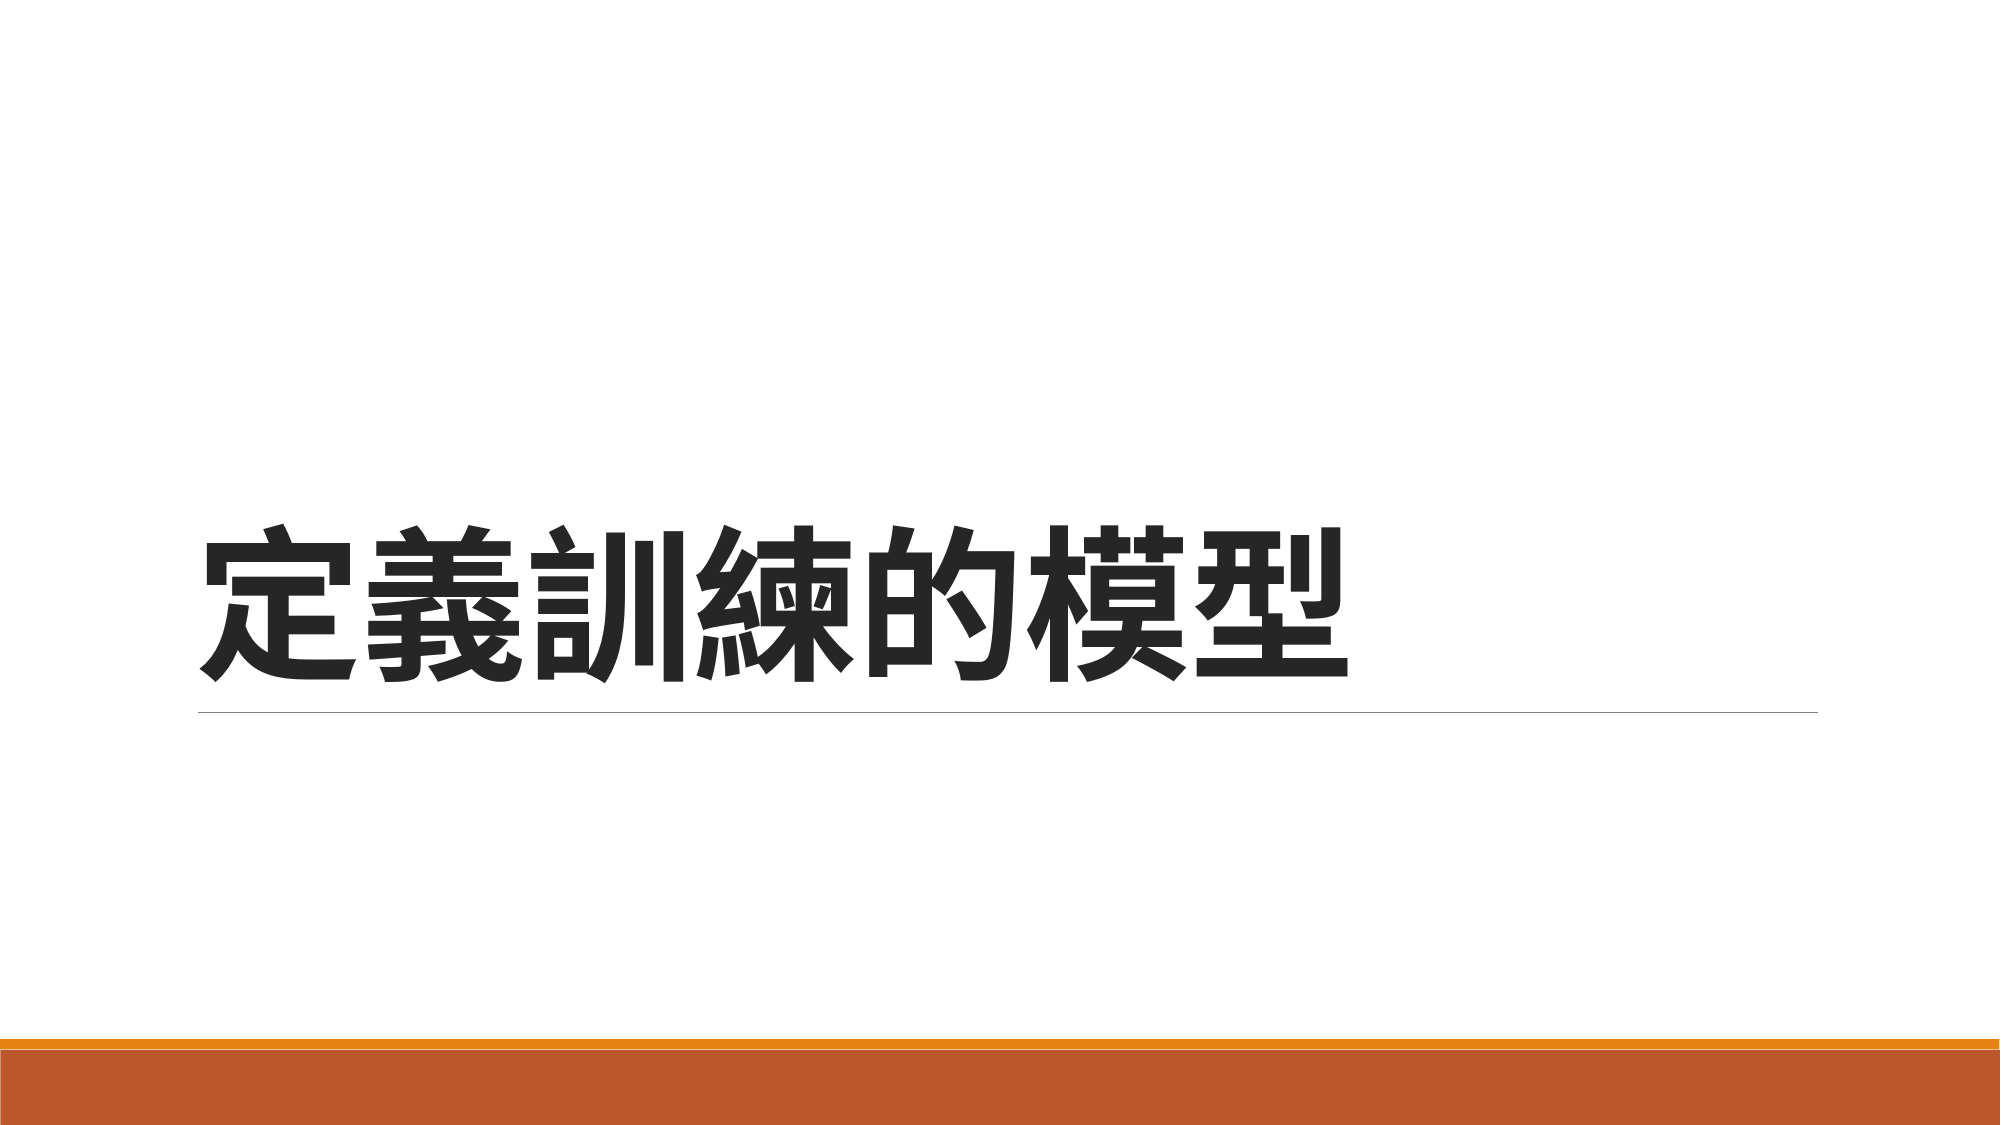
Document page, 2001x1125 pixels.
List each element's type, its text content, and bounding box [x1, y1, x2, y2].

title 定義訓練的模型 [180, 124, 1830, 710]
